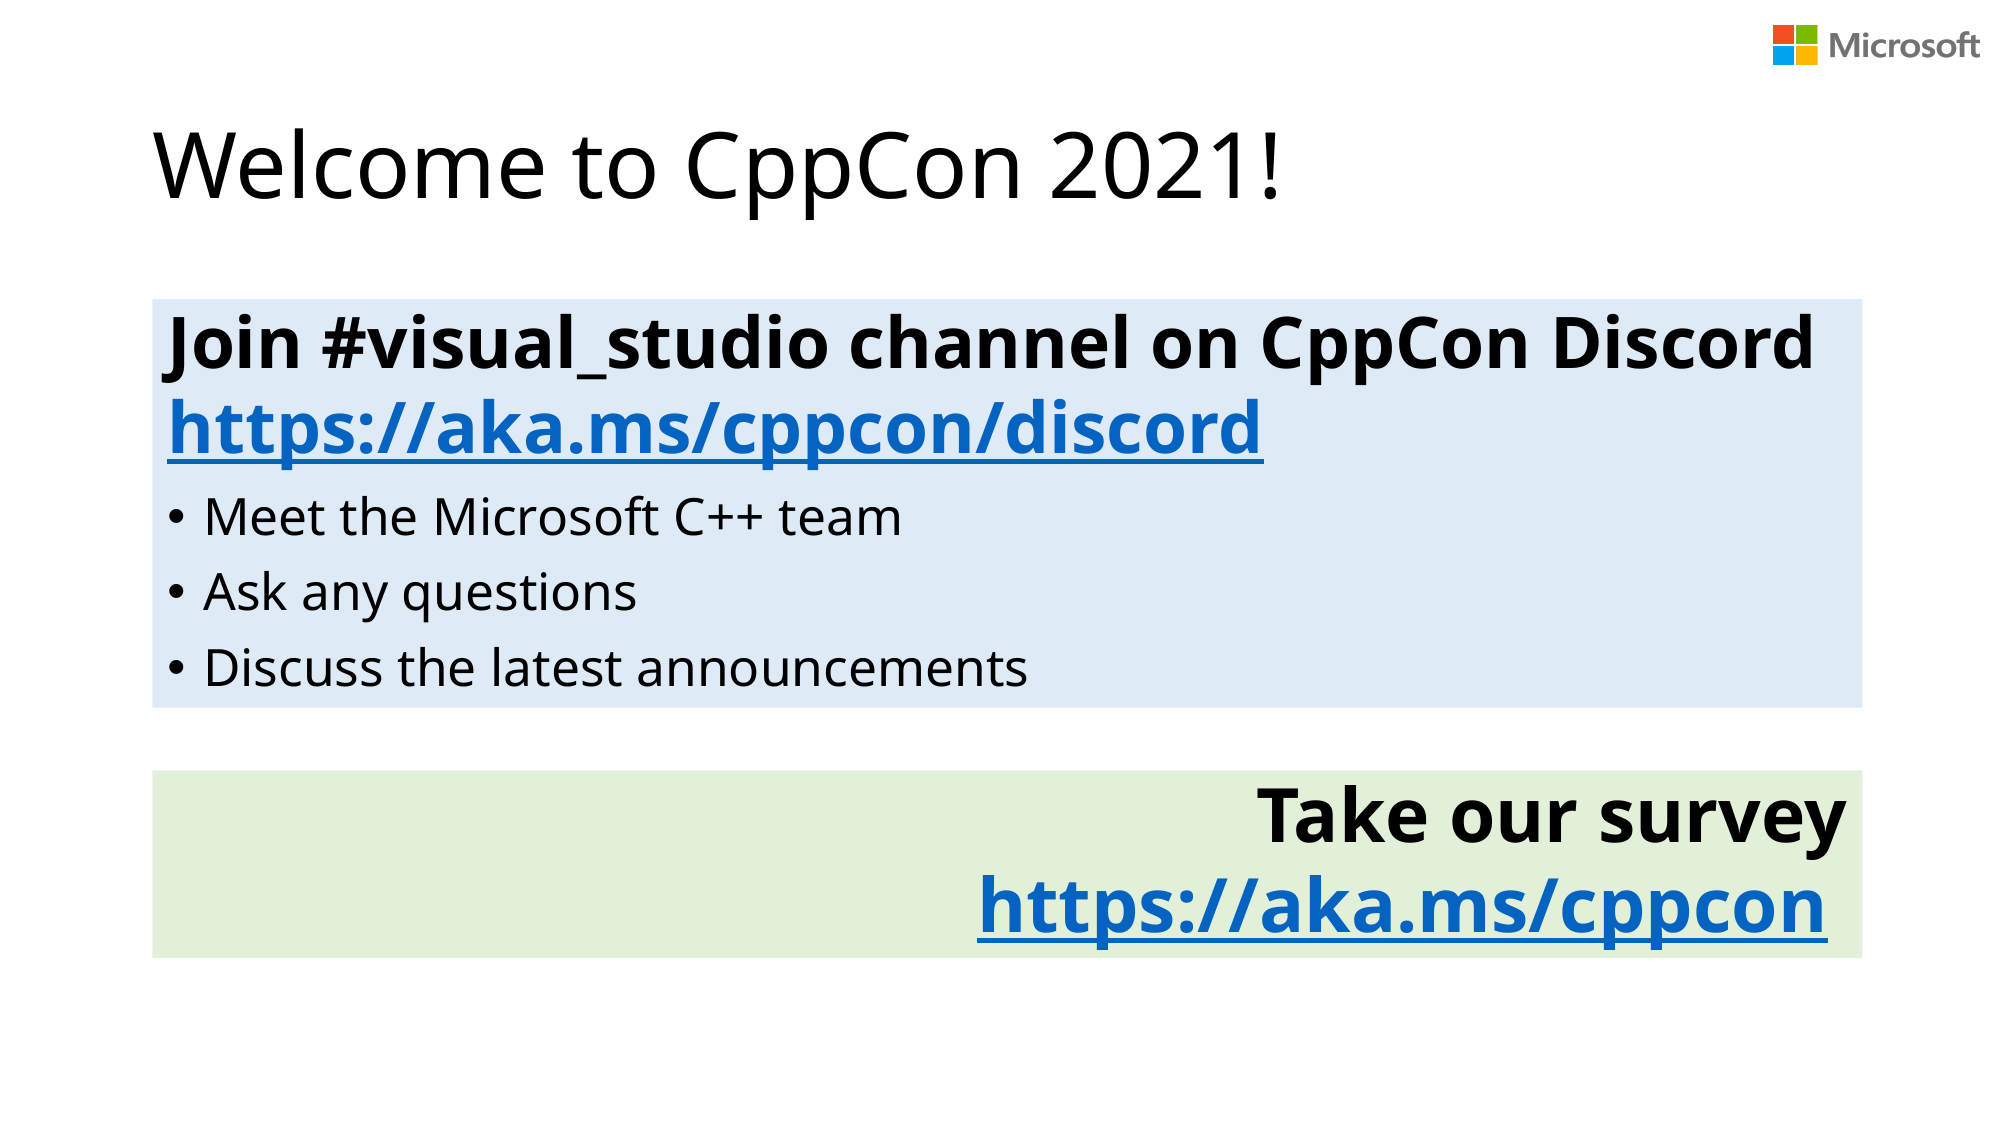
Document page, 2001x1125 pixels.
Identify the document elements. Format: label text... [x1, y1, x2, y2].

list Join #visual_studio channel on CppCon Discord https://aka.ms/cppcon/discord Meet the Microsoft C++ team Ask any questions Discuss the latest announcements [152, 299, 1863, 708]
picture [1773, 25, 1980, 65]
title Welcome to CppCon 2021! [137, 59, 1863, 278]
text_box Take our survey https://aka.ms/cppcon [152, 770, 1863, 959]
